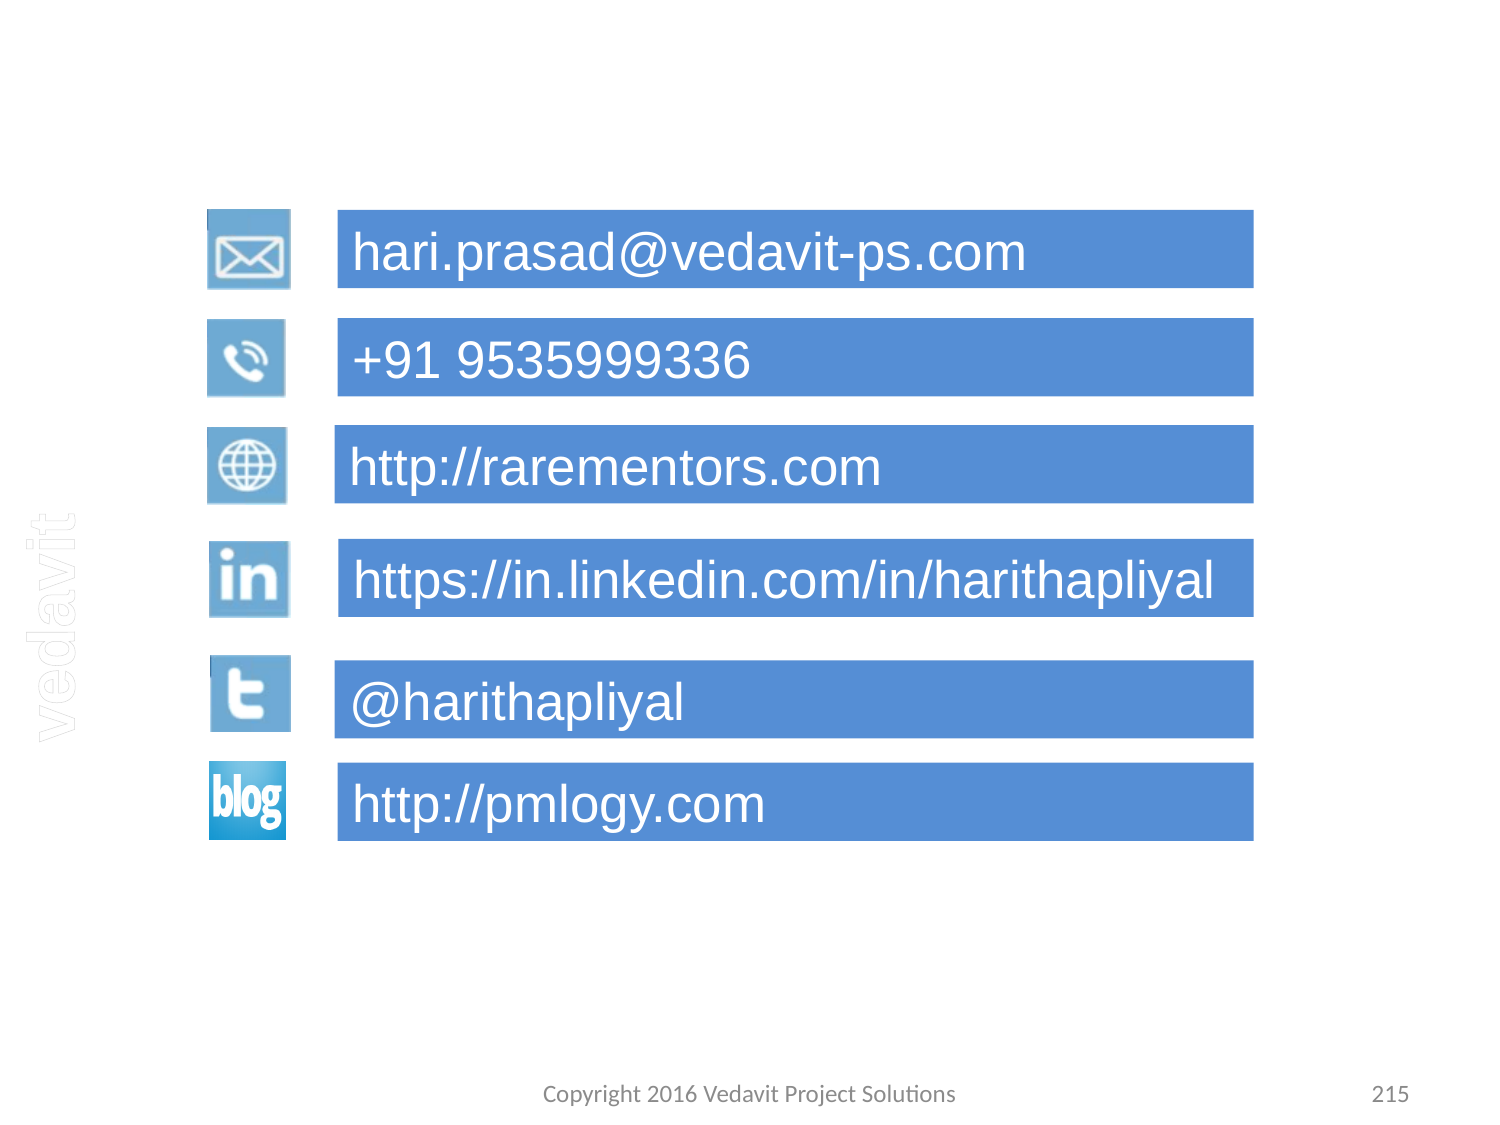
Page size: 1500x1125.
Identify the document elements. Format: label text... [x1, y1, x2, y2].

picture [207, 319, 286, 398]
picture [210, 655, 291, 733]
slide_number 215 [1074, 1062, 1425, 1123]
picture [209, 761, 286, 840]
text_box hari.prasad@vedavit-ps.com [337, 209, 1254, 289]
text_box http://pmlogy.com [337, 762, 1254, 841]
picture [209, 541, 291, 619]
picture [207, 209, 291, 290]
text_box @harithapliyal [334, 660, 1254, 739]
text_box https://in.linkedin.com/in/harithapliyal [338, 538, 1254, 617]
picture [207, 427, 288, 505]
text_box +91 9535999336 [337, 318, 1254, 397]
footer Copyright 2016 Vedavit Project Solutions [512, 1062, 988, 1123]
text_box http://rarementors.com [334, 425, 1254, 504]
